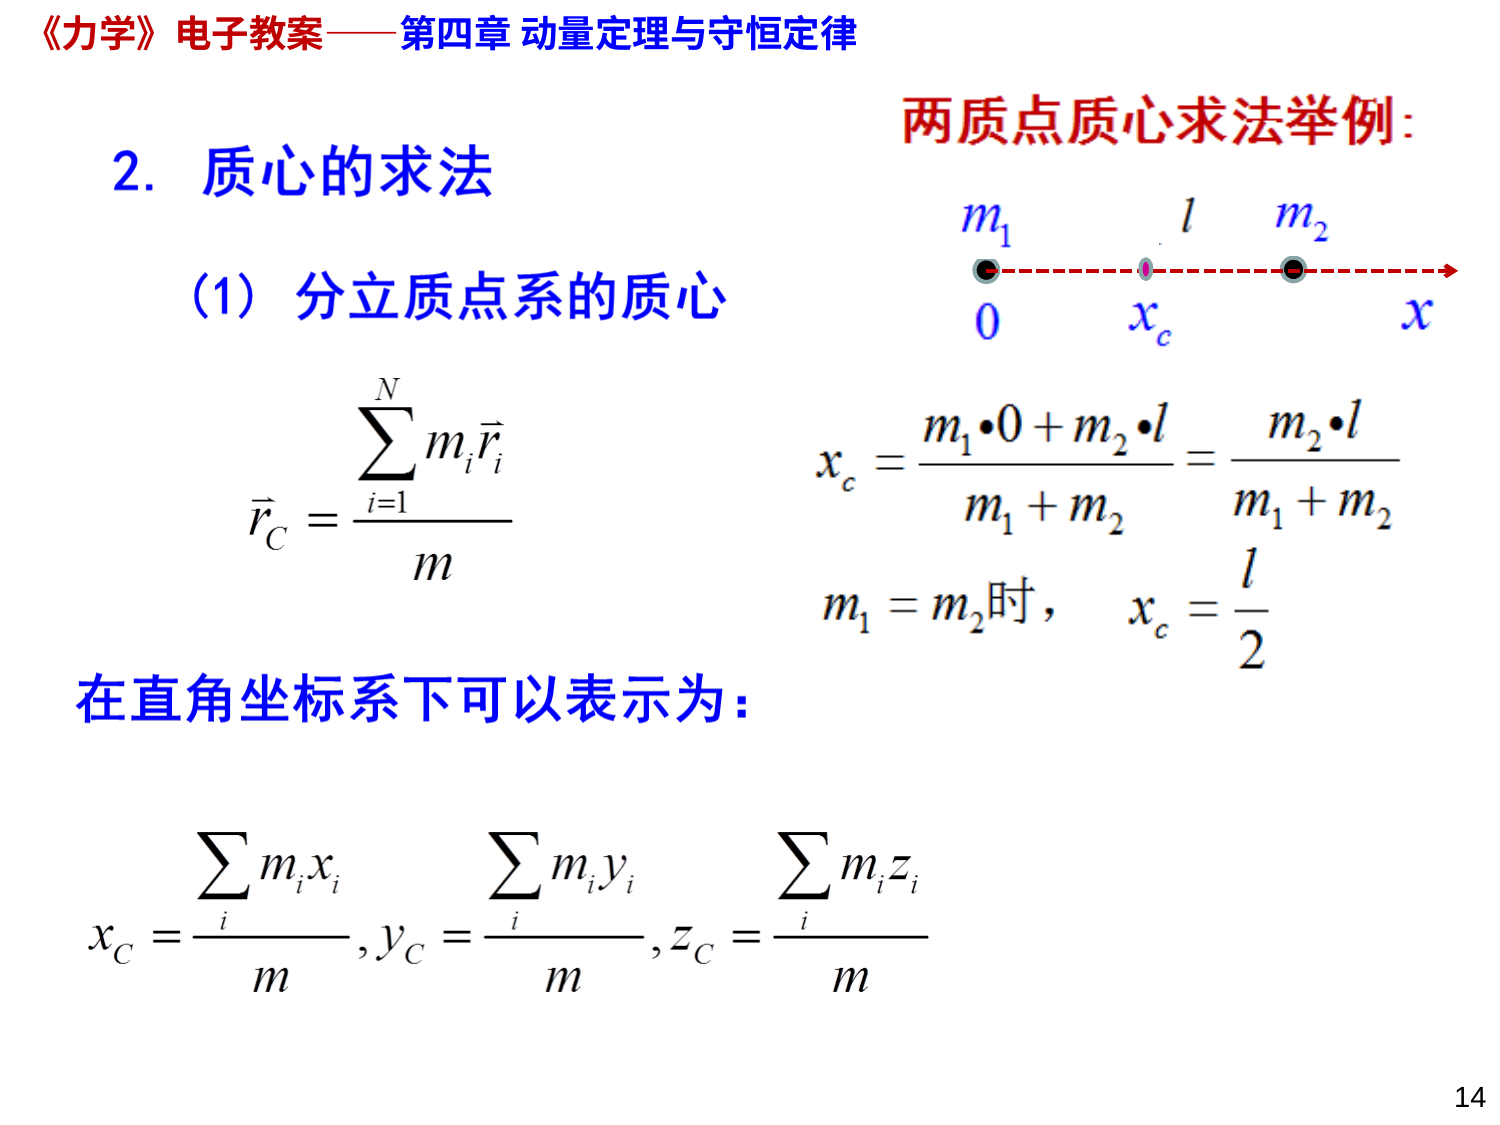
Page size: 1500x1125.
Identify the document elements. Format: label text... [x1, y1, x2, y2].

picture [241, 366, 522, 589]
text_box [1138, 257, 1154, 270]
picture [942, 189, 1031, 259]
picture [1159, 185, 1226, 246]
picture [76, 113, 542, 237]
picture [80, 822, 936, 1003]
picture [950, 288, 1043, 358]
picture [866, 72, 1448, 171]
picture [1257, 189, 1353, 257]
slide_number 14 [1151, 1070, 1500, 1114]
text_box [1284, 280, 1303, 284]
picture [1379, 285, 1459, 353]
text_box [1279, 263, 1308, 270]
picture [40, 380, 1412, 760]
picture [1106, 288, 1203, 358]
text_box [972, 267, 1001, 285]
picture [150, 243, 776, 358]
